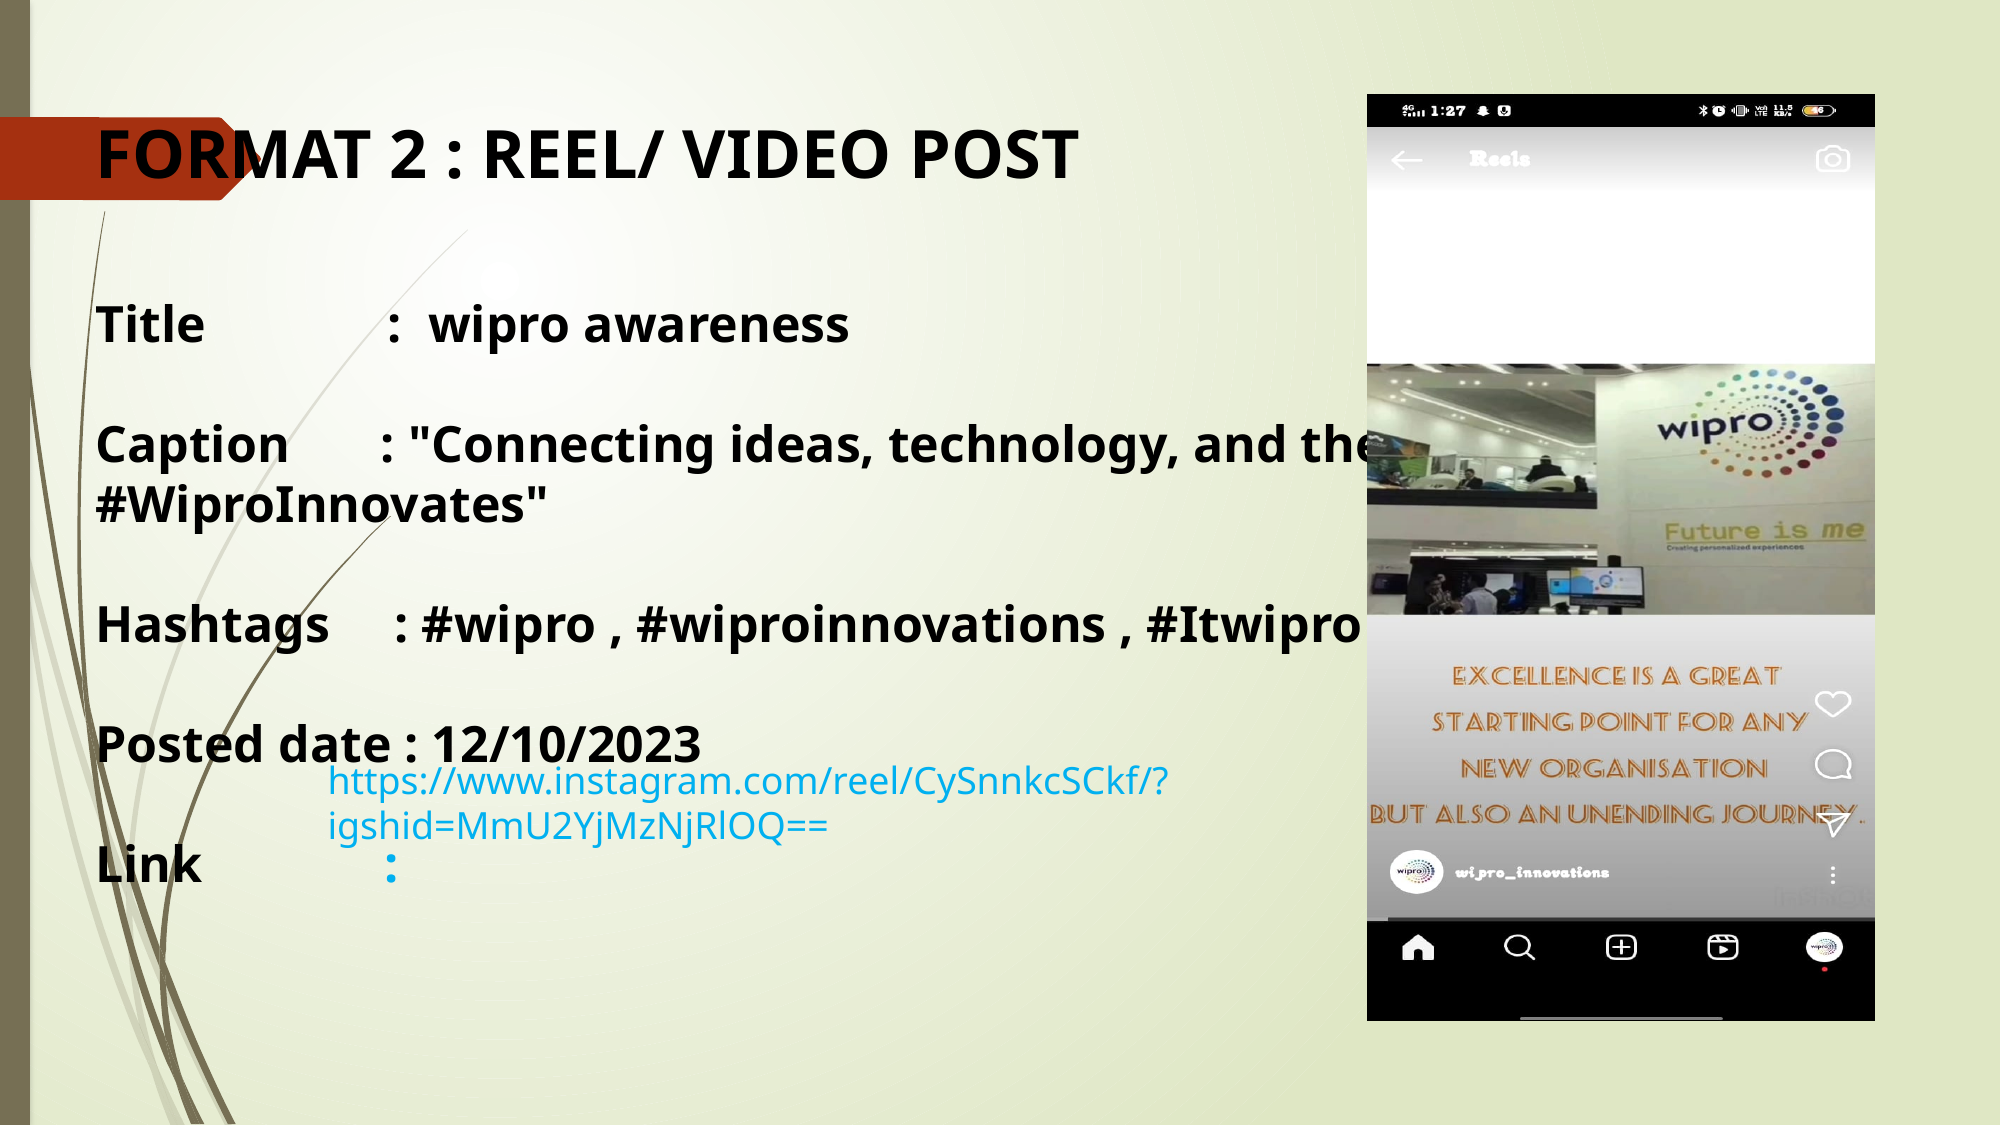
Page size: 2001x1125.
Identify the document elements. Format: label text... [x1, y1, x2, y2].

text_box FORMAT 2 : REEL/ VIDEO POST Title : wipro awareness Caption : "Connecting ideas, technology, and the future. #WiproInnovates" Hashtags : #wipro , #wiproinnovations , #Itwipro . Posted date : 12/10/2023 Link : [80, 104, 1362, 960]
text_box https://www.instagram.com/reel/CySnnkcSCkf/?igshid=MmU2YjMzNjRlOQ== [312, 749, 1207, 855]
picture [1367, 94, 1875, 1021]
